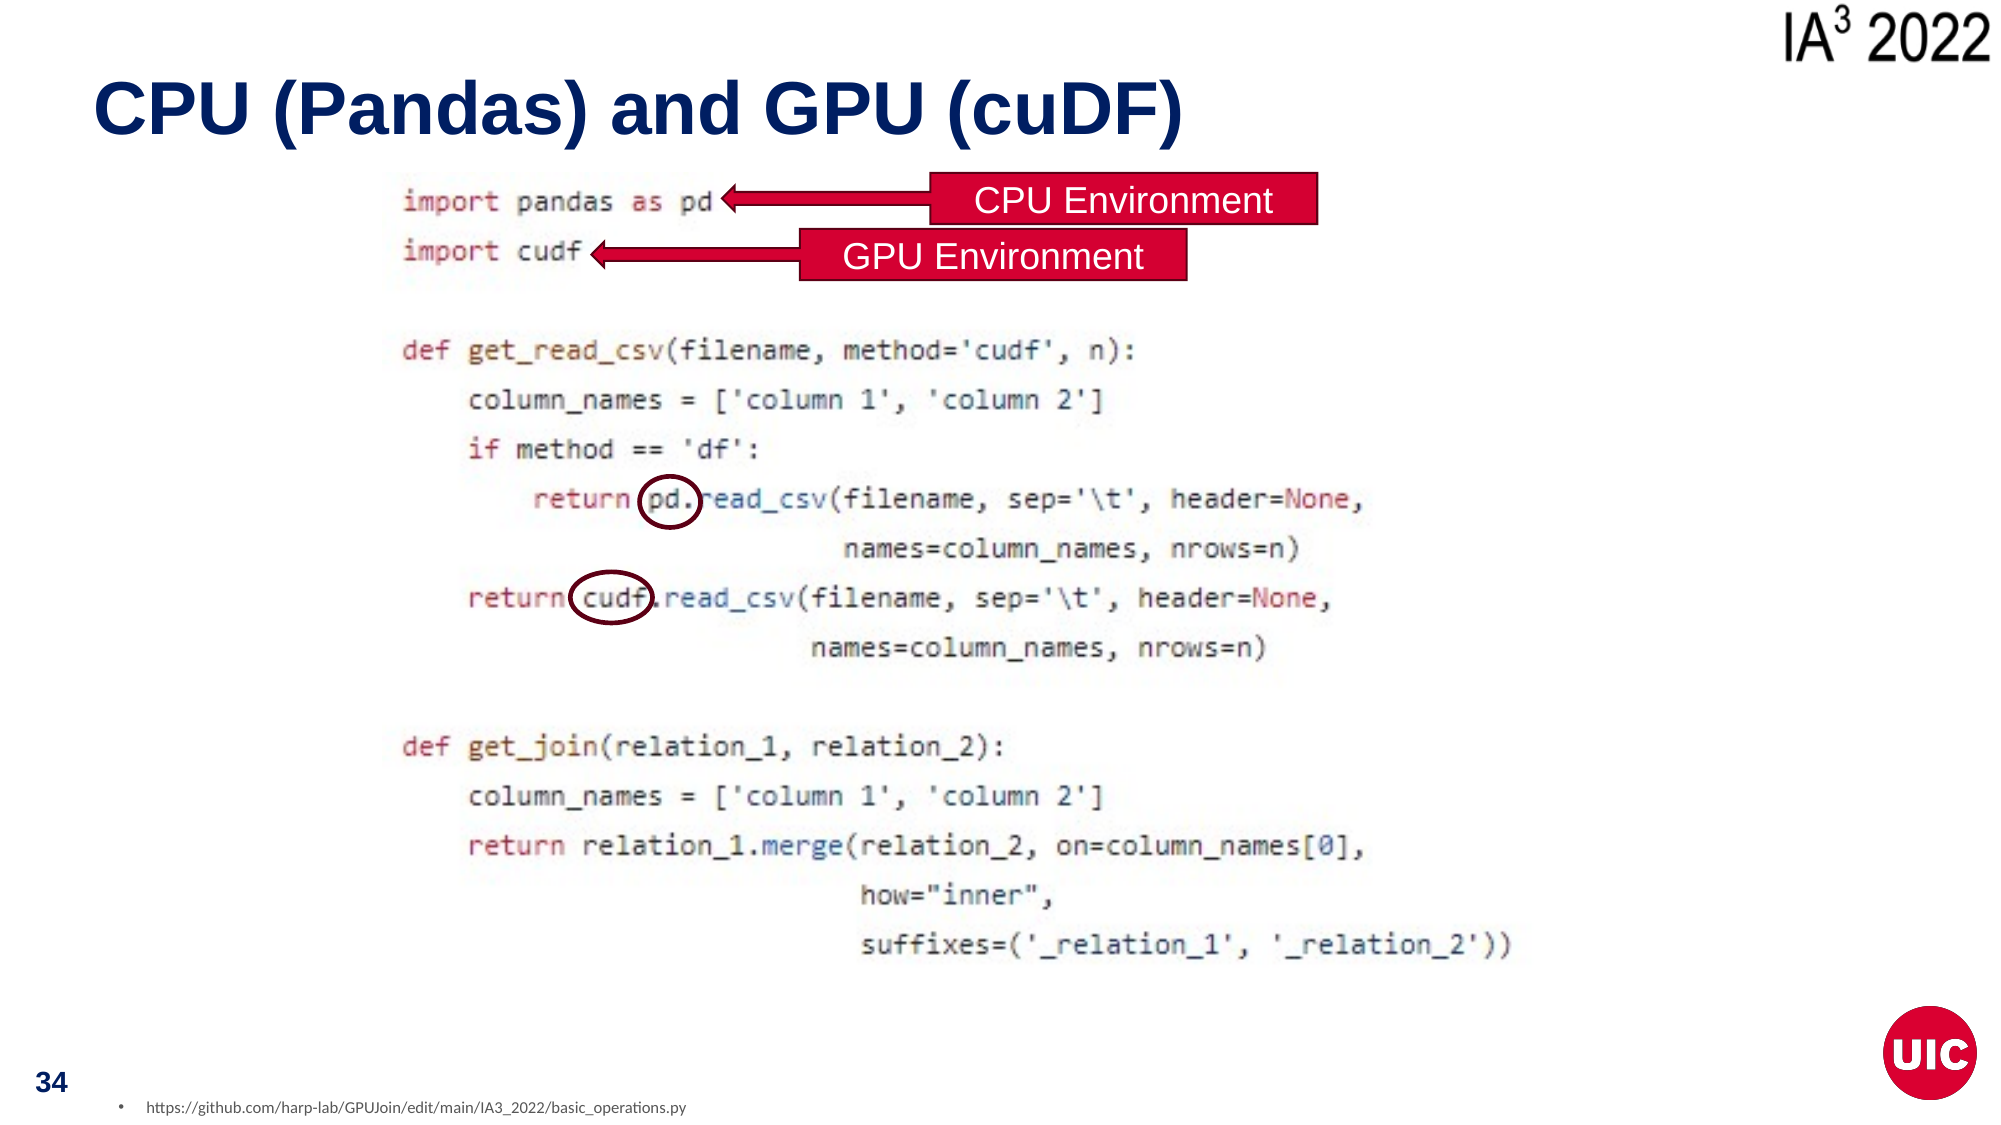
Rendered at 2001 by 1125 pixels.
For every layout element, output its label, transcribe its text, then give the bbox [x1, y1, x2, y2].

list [382, 172, 1534, 977]
title CPU (Pandas) and GPU (cuDF) [93, 70, 1907, 204]
text_box https://github.com/harp-lab/GPUJoin/edit/main/IA3_2022/basic_operations.py [103, 1089, 1882, 1125]
picture [1777, 0, 2000, 76]
picture [1880, 1004, 1980, 1102]
